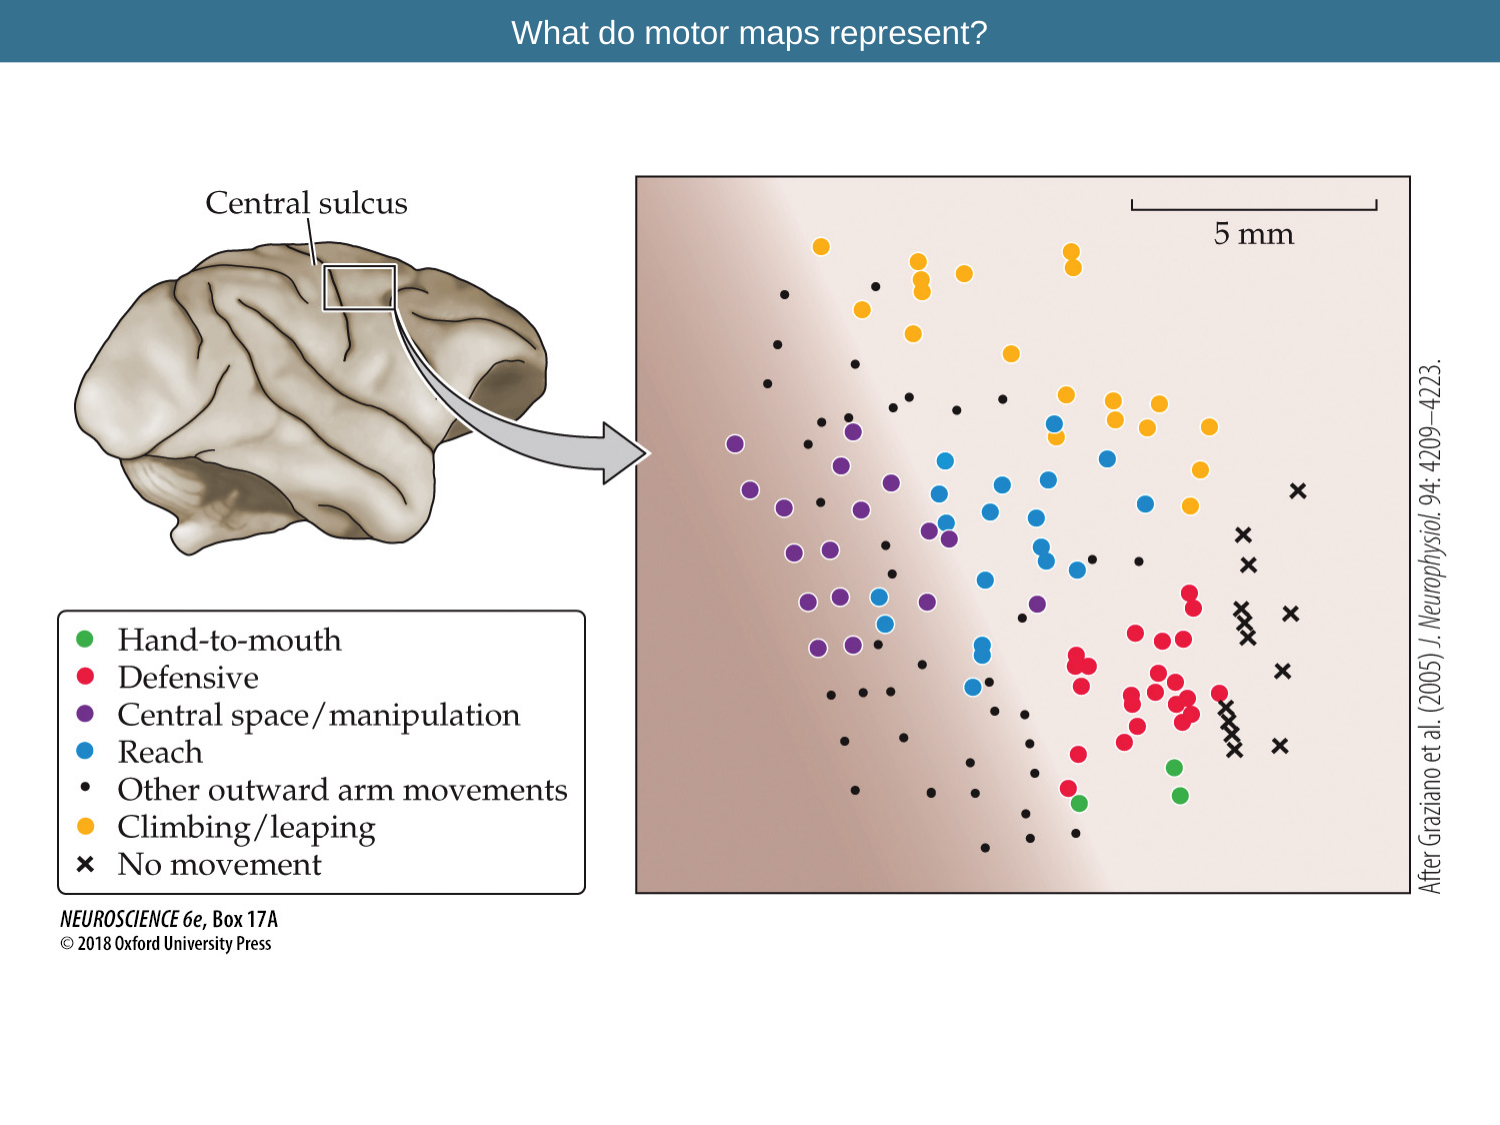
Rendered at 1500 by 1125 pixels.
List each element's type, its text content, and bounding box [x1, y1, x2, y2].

picture [49, 167, 1451, 958]
title What do motor maps represent? [0, 0, 1500, 63]
